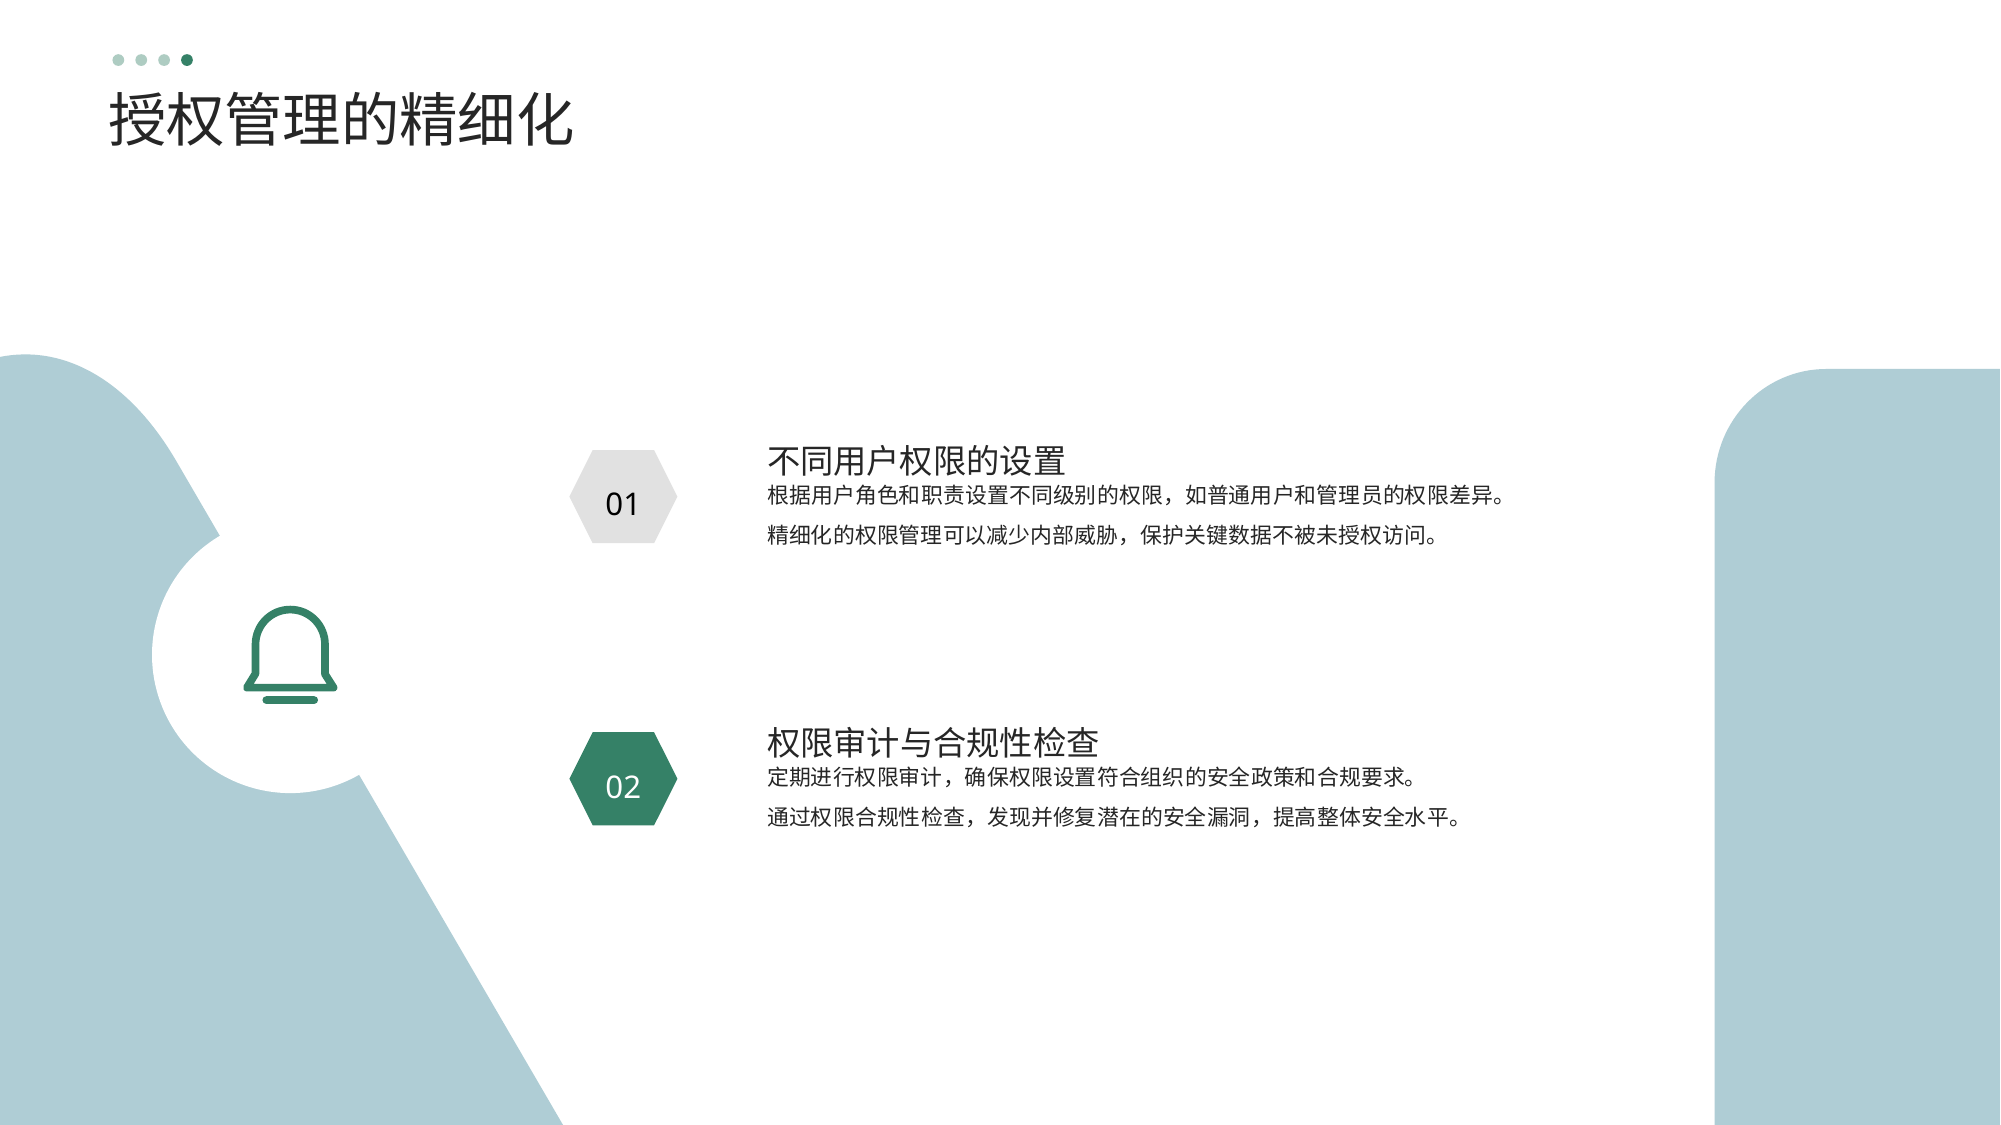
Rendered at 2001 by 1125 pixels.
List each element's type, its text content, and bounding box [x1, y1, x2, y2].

text_box 授权管理的精细化 [108, 76, 1890, 154]
text_box 不同用户权限的设置 [767, 408, 1647, 481]
text_box [581, 732, 666, 755]
text_box 02 [577, 755, 670, 824]
text_box [0, 0, 2000, 1125]
text_box [262, 696, 319, 704]
text_box [1714, 368, 2000, 1125]
text_box [670, 763, 678, 794]
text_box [112, 54, 193, 66]
text_box [0, 354, 564, 1125]
text_box [152, 516, 429, 794]
text_box 权限审计与合规性检查 [767, 690, 1647, 763]
text_box [569, 763, 577, 794]
text_box [569, 450, 678, 536]
text_box 01 [589, 472, 658, 541]
text_box 根据用户角色和职责设置不同级别的权限，如普通用户和管理员的权限差异。 精细化的权限管理可以减少内部威胁，保护关键数据不被未授权访问。 [767, 481, 1647, 622]
text_box [243, 605, 338, 692]
text_box 定期进行权限审计，确保权限设置符合组织的安全政策和合规要求。 通过权限合规性检查，发现并修复潜在的安全漏洞，提高整体安全水平。 [767, 763, 1647, 904]
